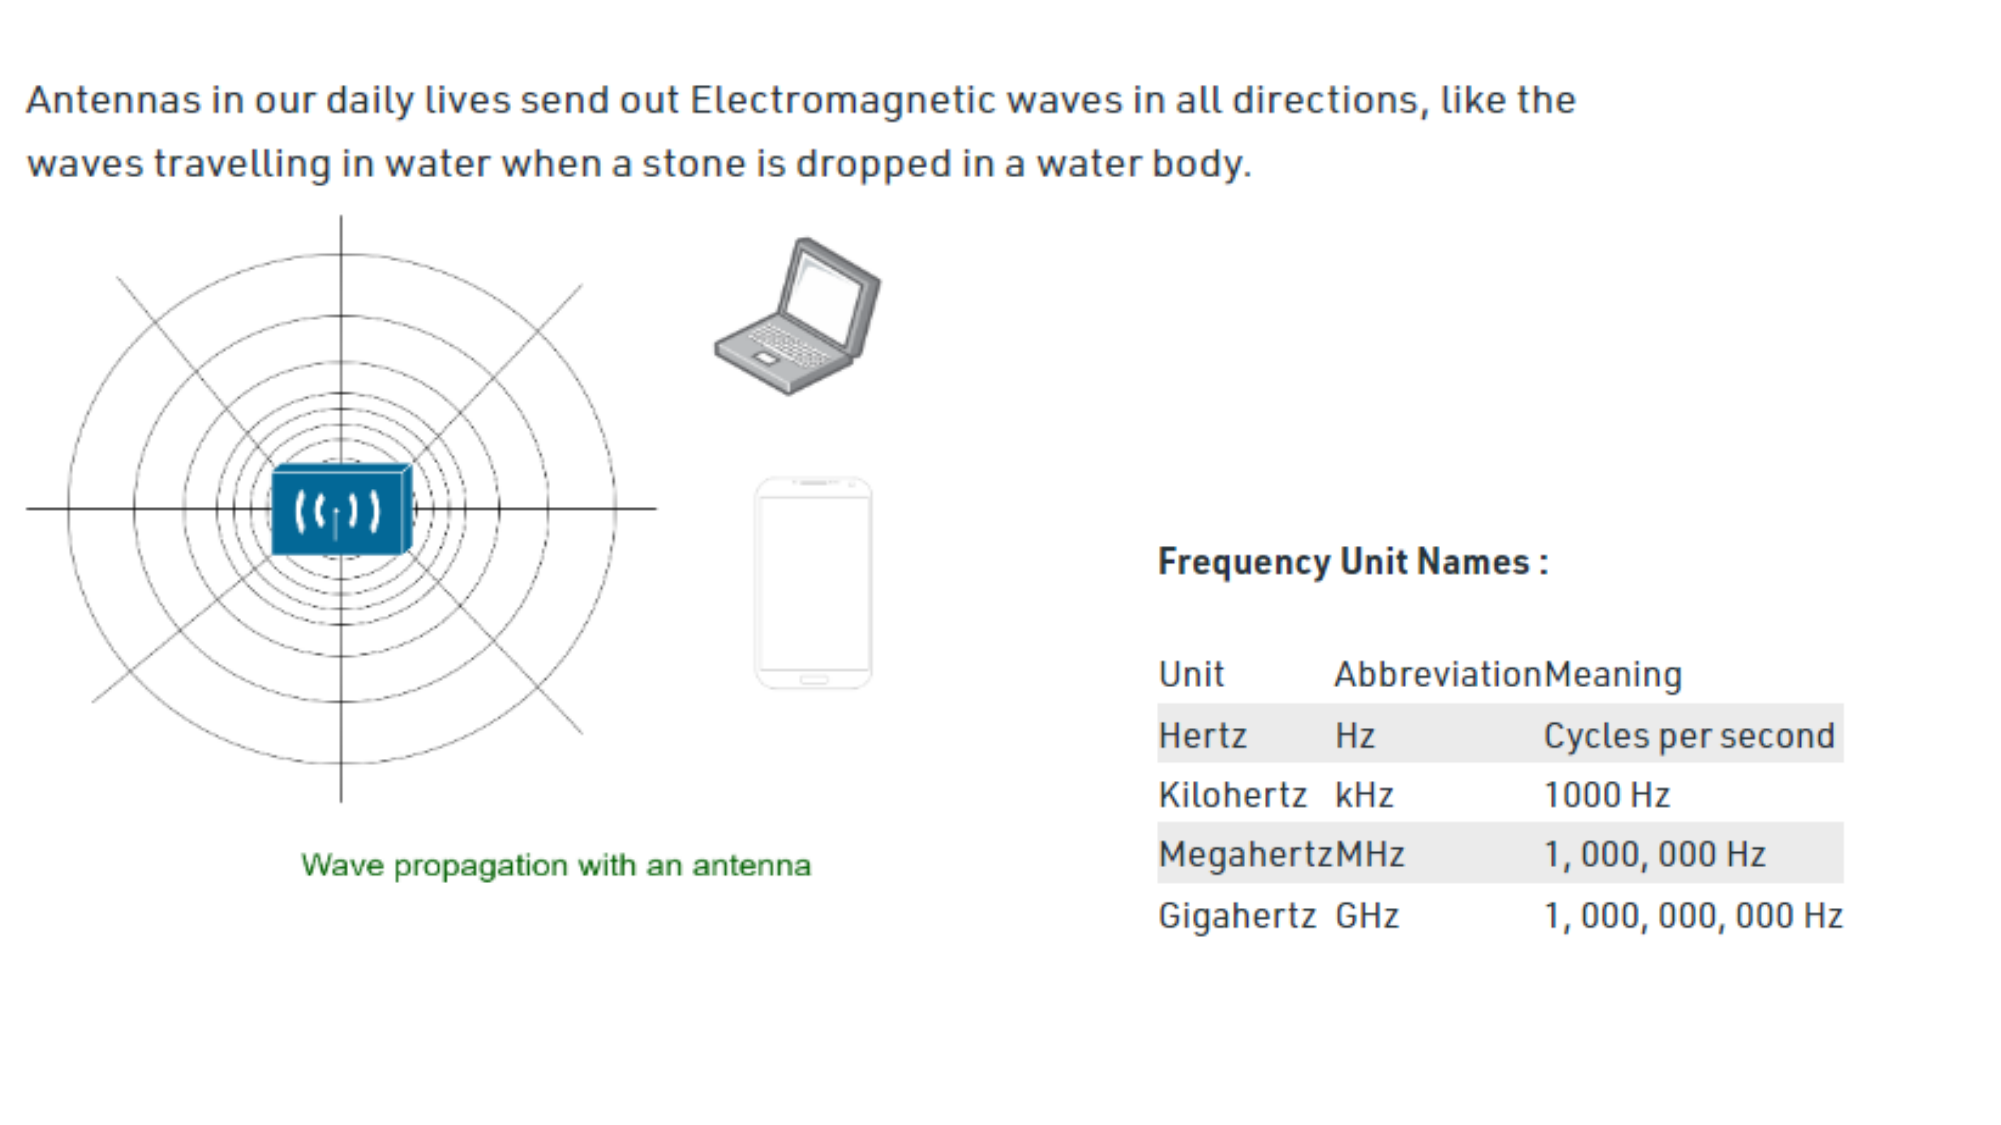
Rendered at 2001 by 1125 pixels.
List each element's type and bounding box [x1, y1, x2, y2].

picture [0, 59, 1891, 977]
